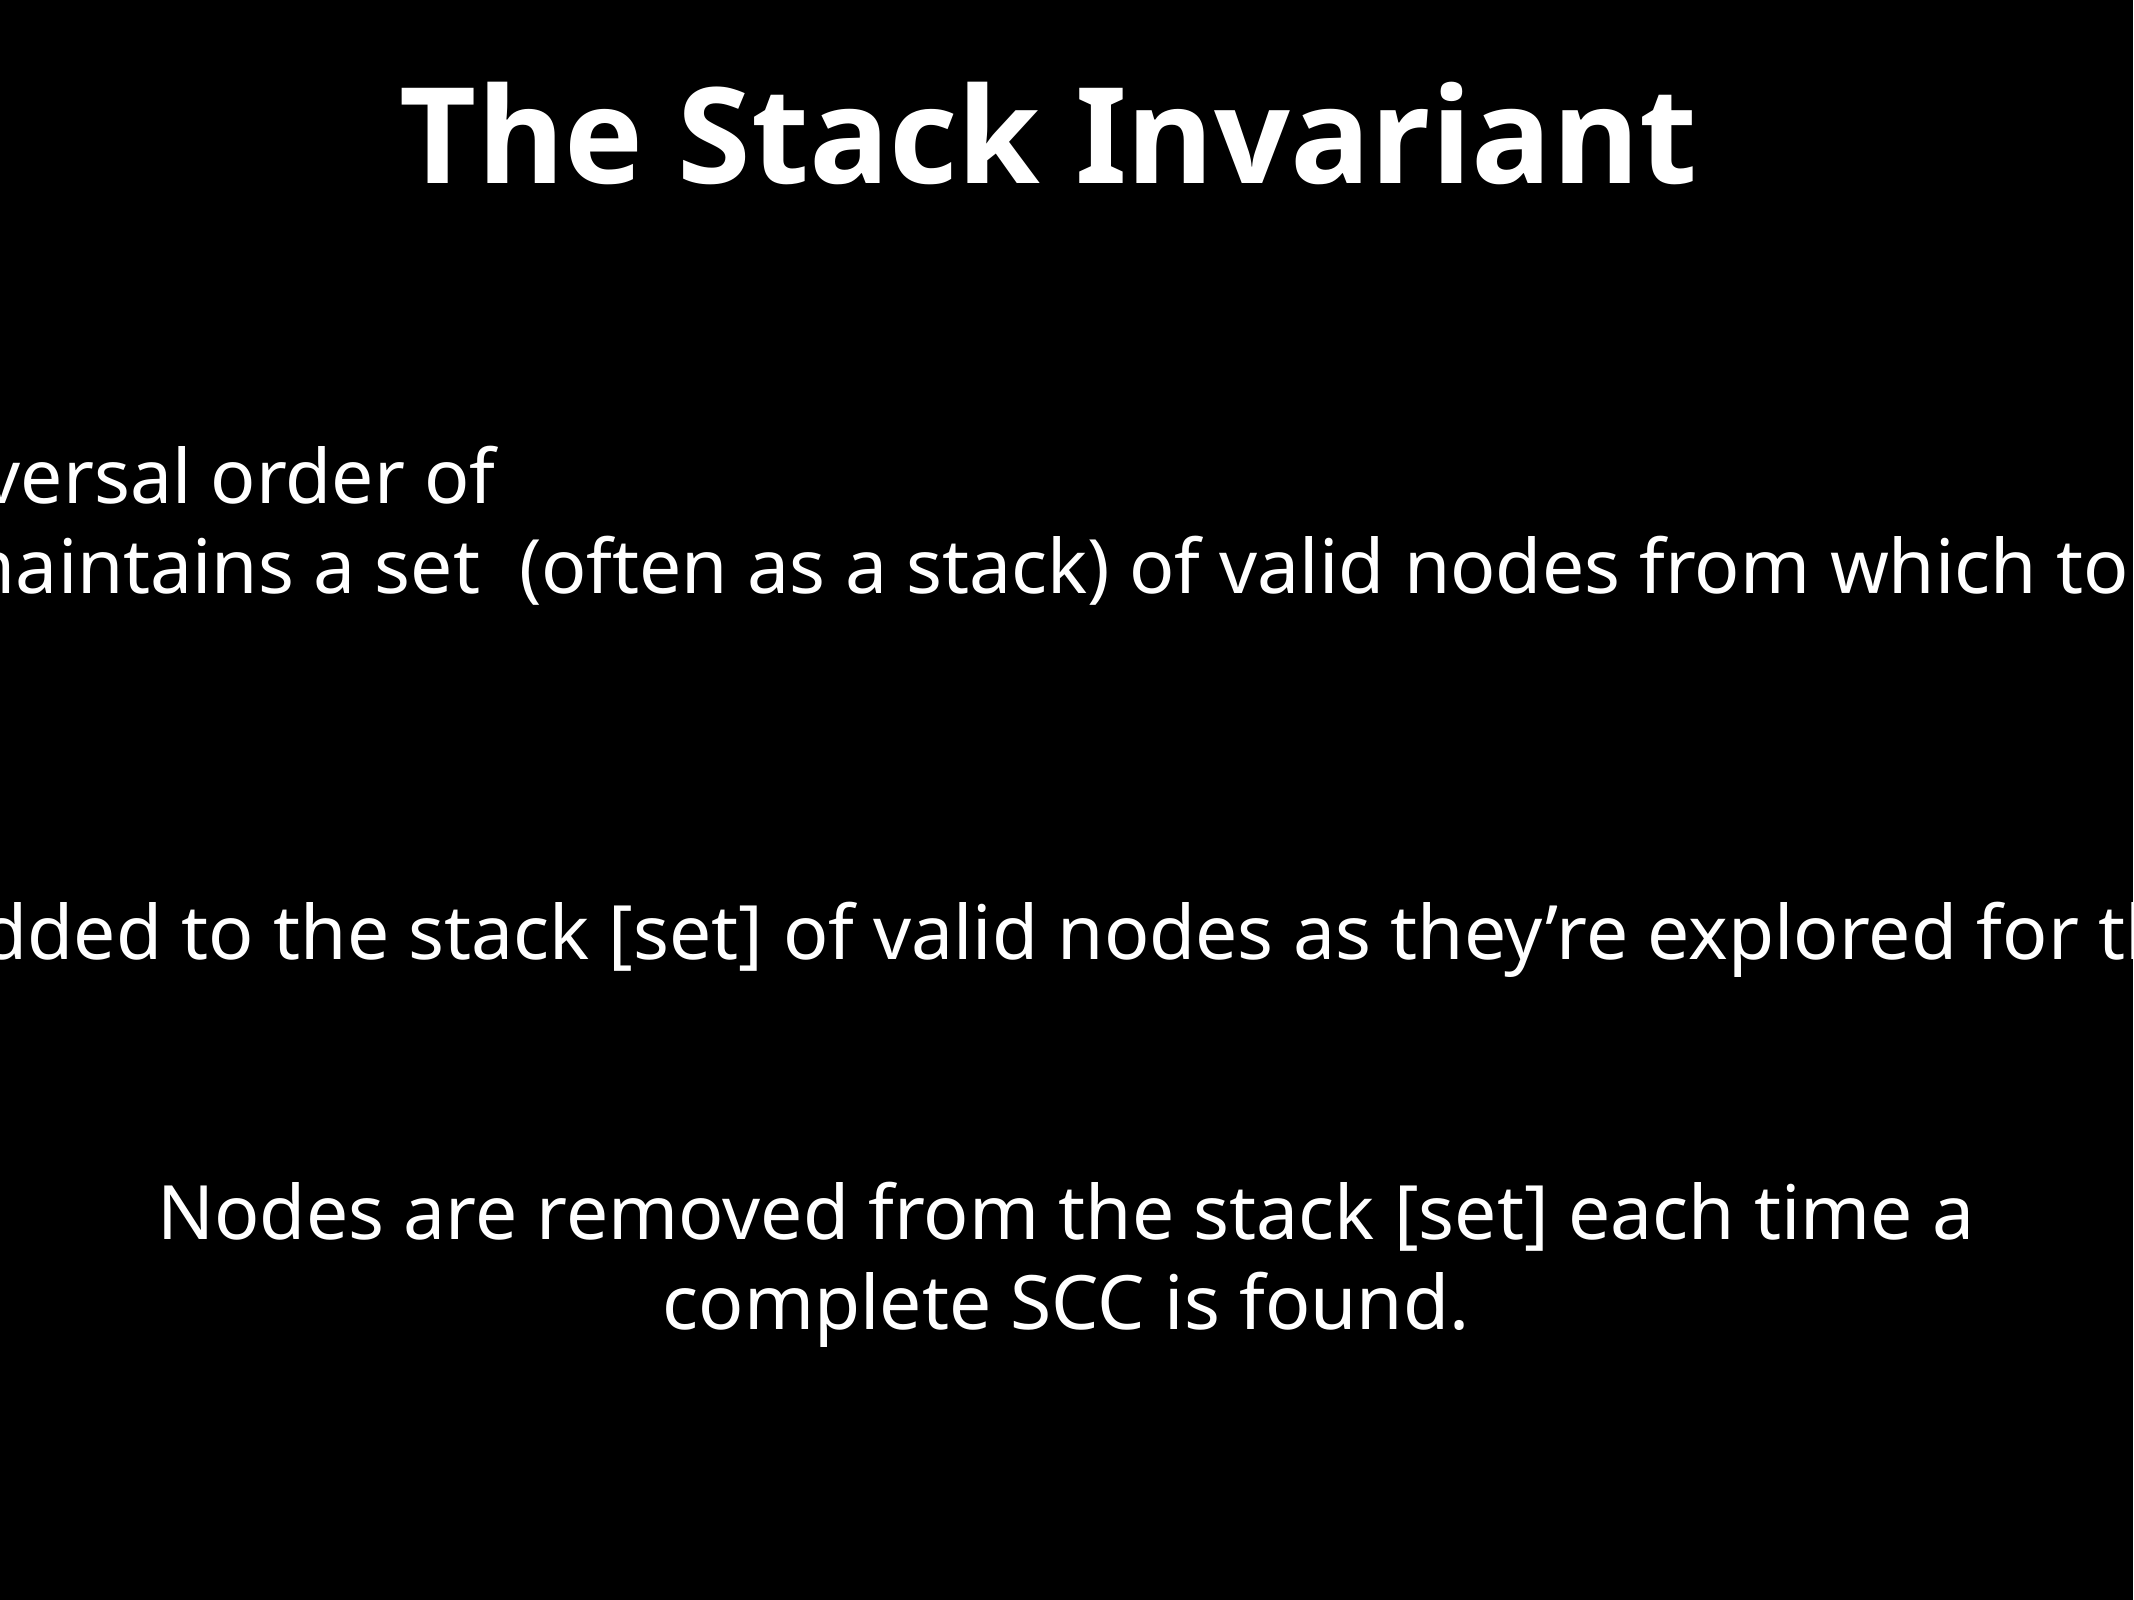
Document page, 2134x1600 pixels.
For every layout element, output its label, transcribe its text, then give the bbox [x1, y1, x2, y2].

text_box To cope with the random traversal order of the DFS, Tarjan’s algorithm maintains a set (often as a stack) of valid nodes from which to update low-link values from. [0, 419, 2134, 617]
text_box Nodes are removed from the stack [set] each time a complete SCC is found. [22, 1156, 2111, 1354]
text_box The Stack Invariant [73, 42, 2060, 219]
text_box Nodes are added to the stack [set] of valid nodes as they’re explored for the first time. [0, 875, 2134, 983]
